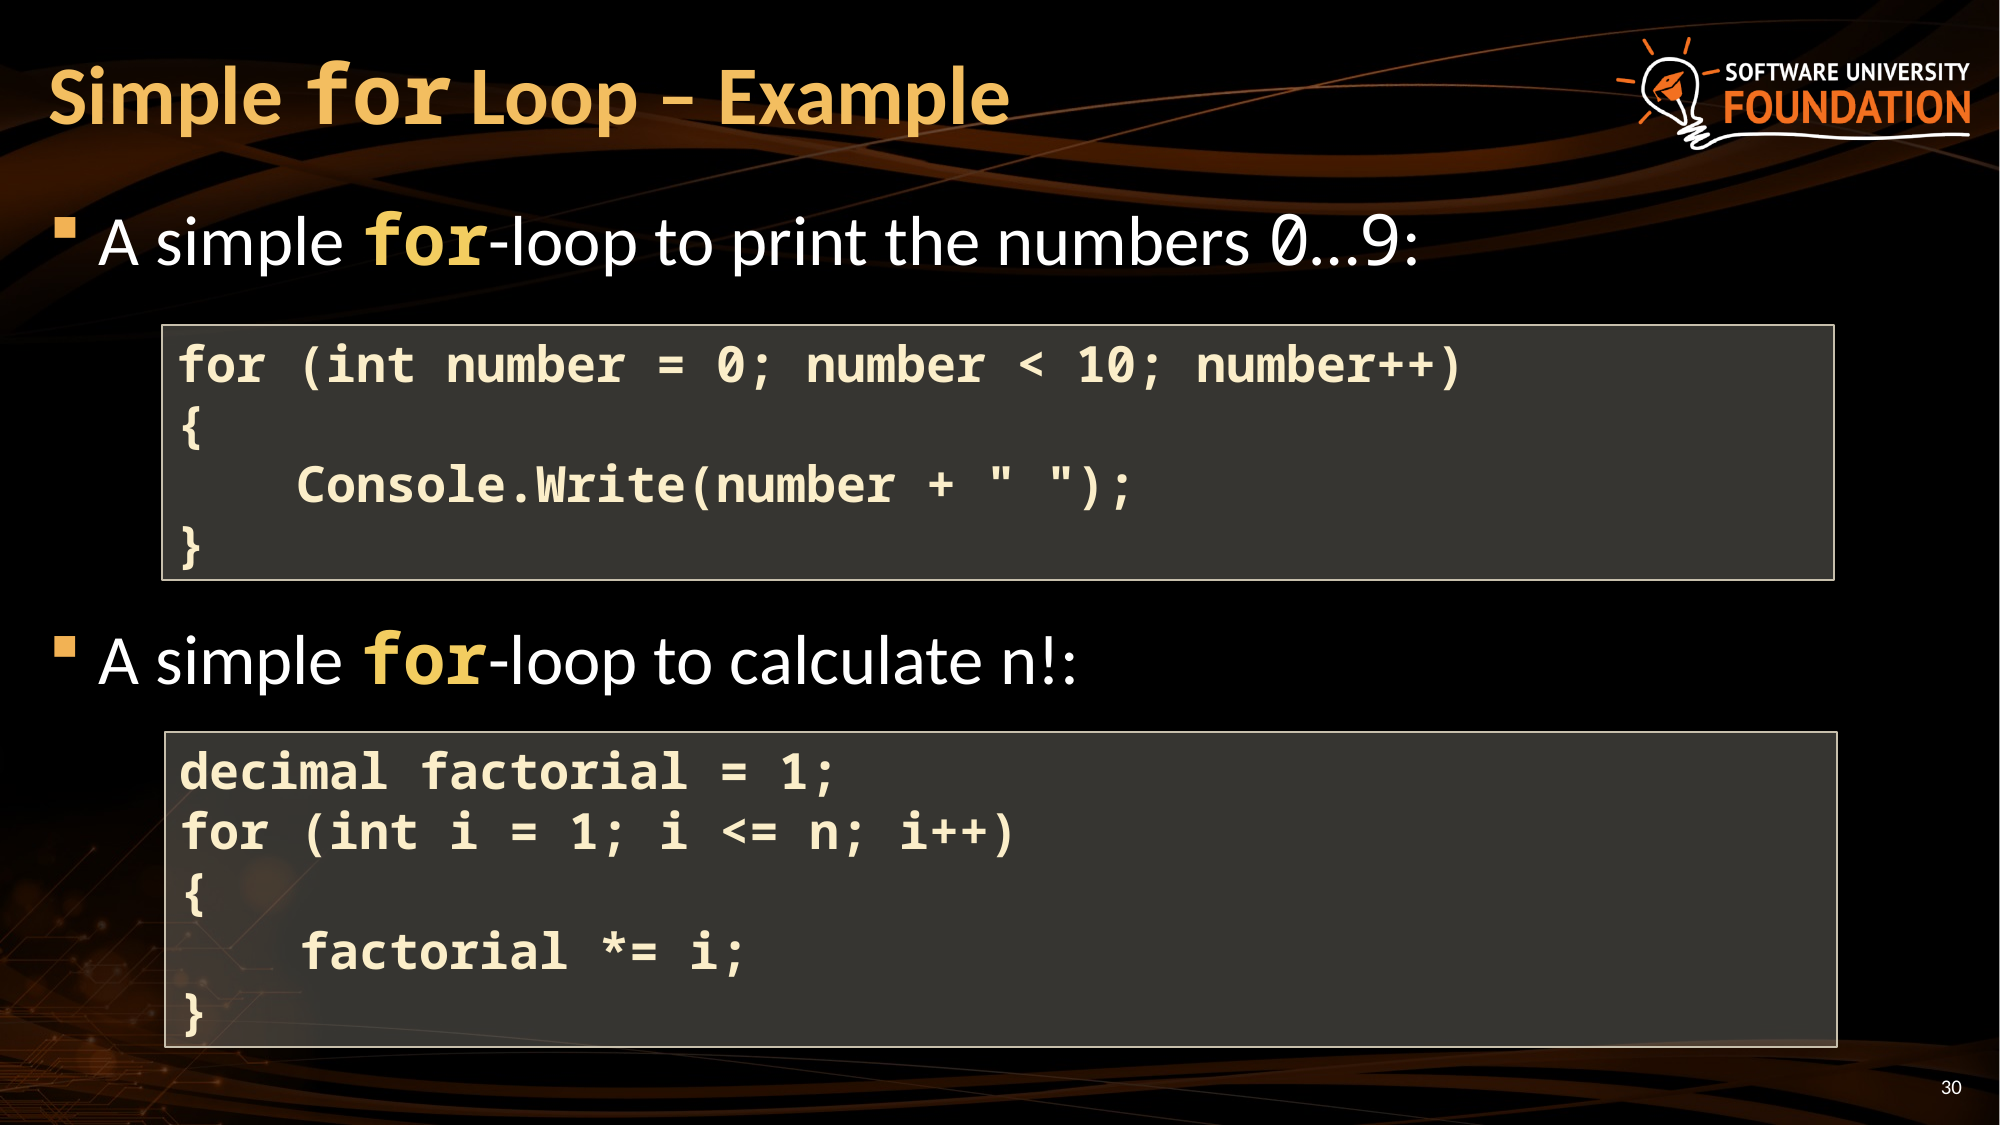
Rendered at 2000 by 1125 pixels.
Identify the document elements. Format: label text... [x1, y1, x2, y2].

slide_number 30 [1897, 1070, 1968, 1103]
title Simple for Loop – Example [30, 6, 1602, 189]
text_box for (int number = 0; number < 10; number++) { Console.Write(number + " "); } [161, 324, 1835, 580]
text_box decimal factorial = 1; for (int i = 1; i <= n; i++) { factorial *= i; } [164, 731, 1838, 1047]
picture [0, 0, 2000, 1125]
text_box A simple for-loop to calculate n!: [30, 607, 1700, 713]
list A simple for-loop to print the numbers 0…9: [31, 188, 1968, 1103]
